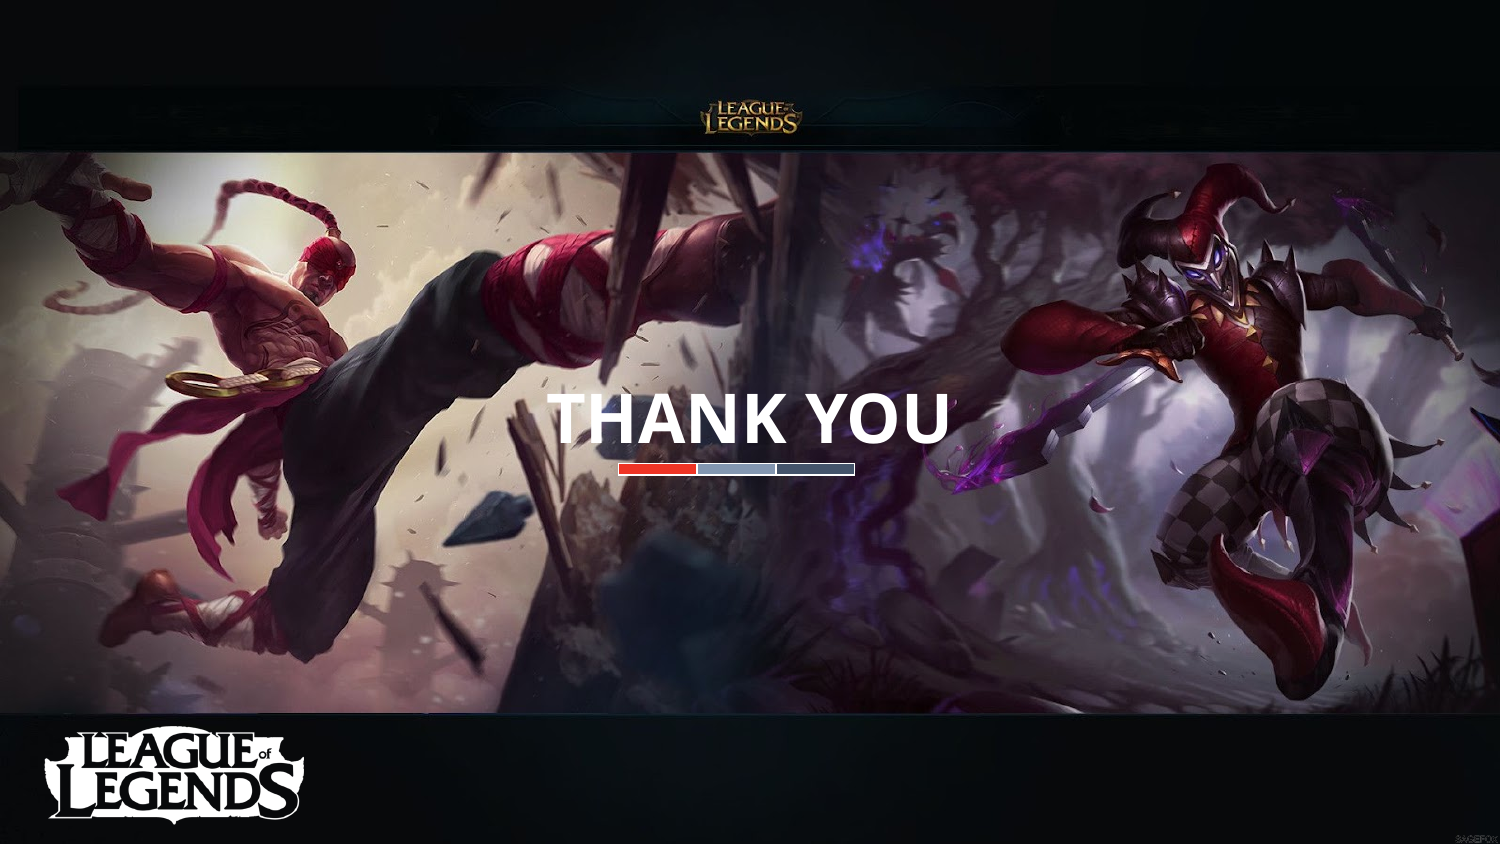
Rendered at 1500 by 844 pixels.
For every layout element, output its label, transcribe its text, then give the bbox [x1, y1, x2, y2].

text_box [618, 463, 856, 476]
text_box THANK YOU [411, 368, 1089, 463]
picture [0, 0, 1500, 844]
